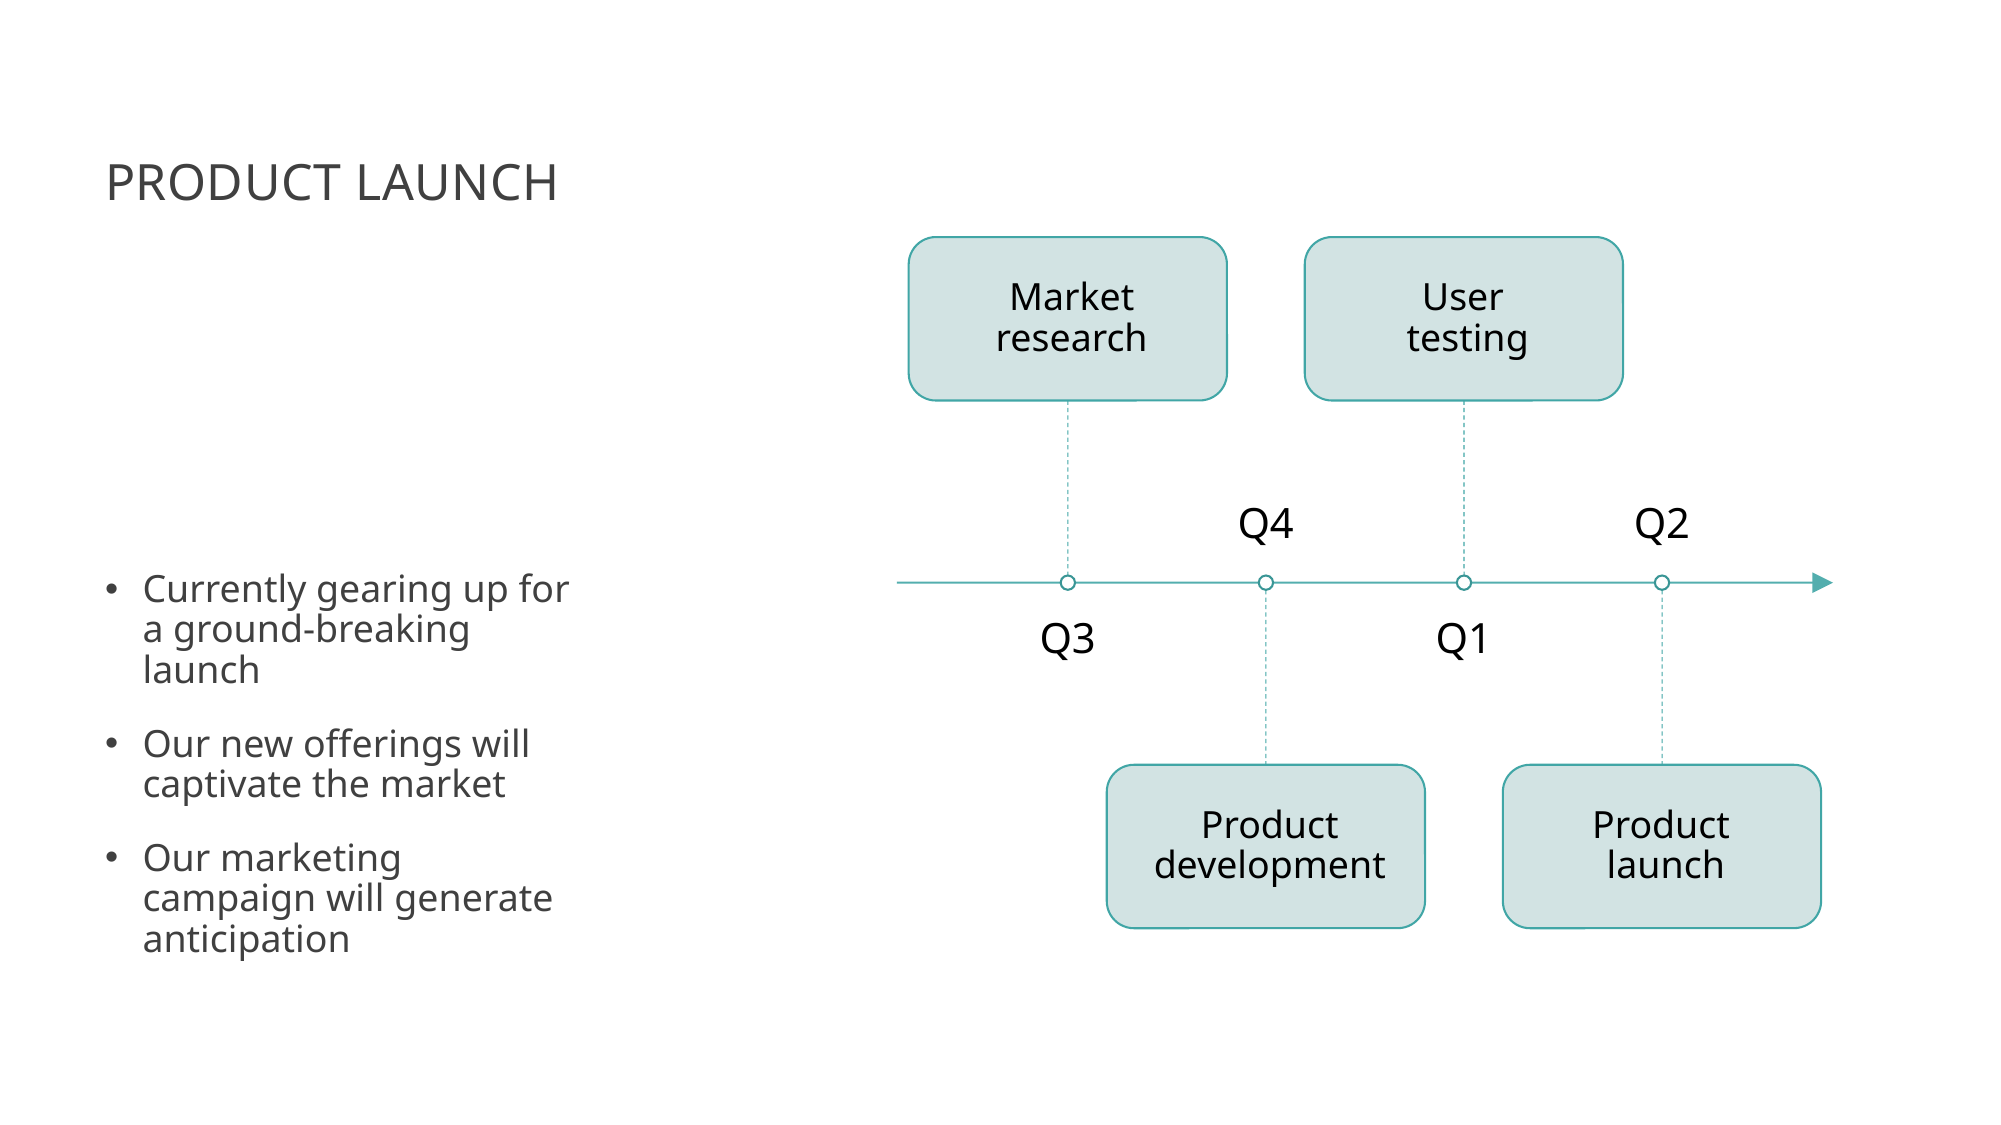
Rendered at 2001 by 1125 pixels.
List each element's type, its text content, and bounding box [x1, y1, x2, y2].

list Currently gearing up for a ground-breaking launch Our new offerings will captivate the market Our marketing campaign will generate anticipation [90, 562, 600, 1058]
title Product launch [90, 149, 600, 510]
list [896, 103, 1834, 1062]
